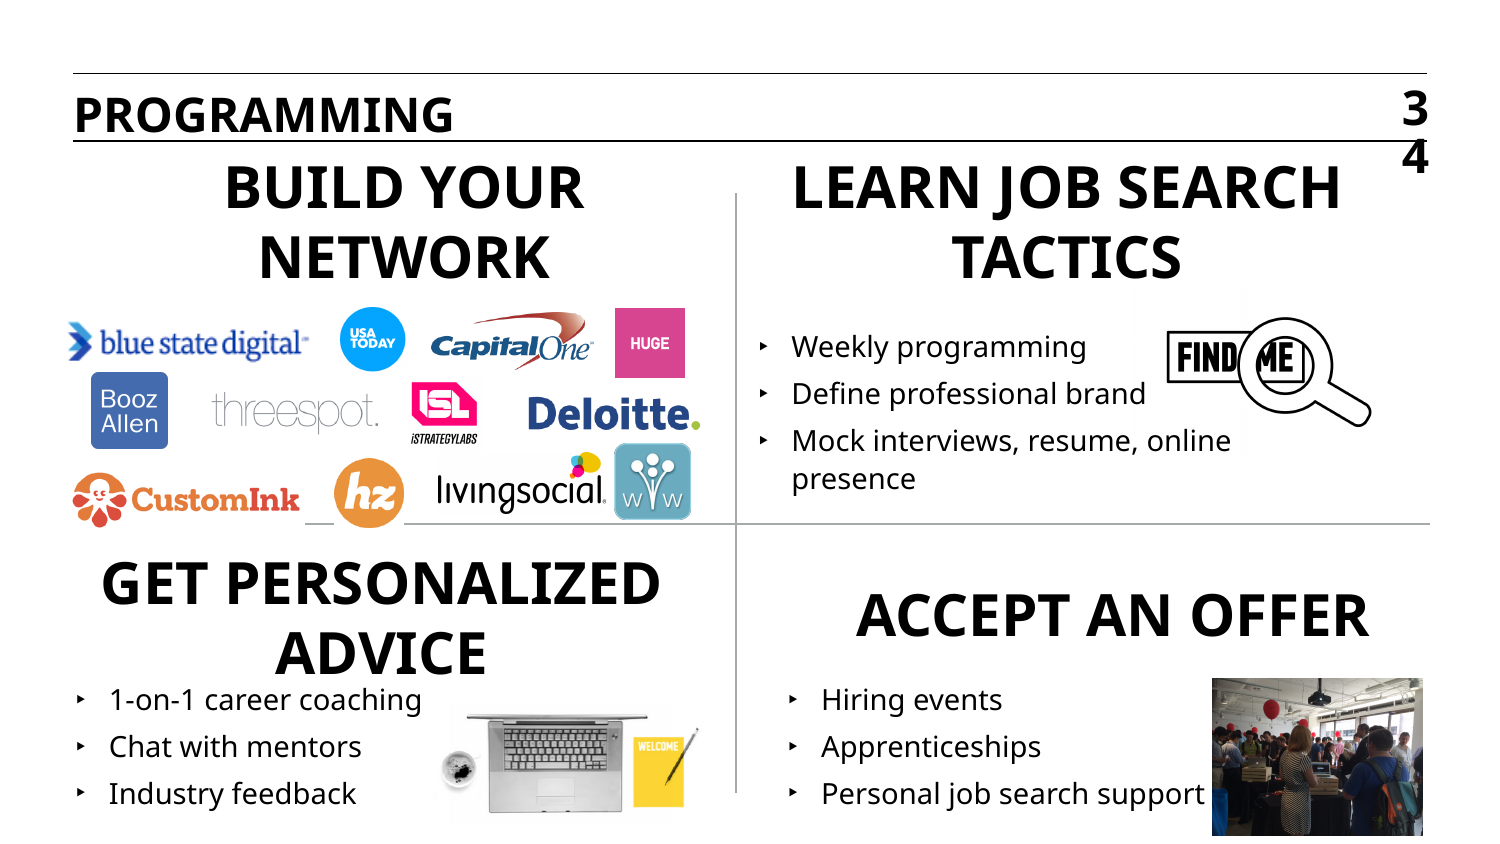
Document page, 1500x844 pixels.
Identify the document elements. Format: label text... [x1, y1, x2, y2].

text_box Hiring events Apprenticeships Personal job search support [787, 678, 1209, 806]
text_box GET PERSONALIZED ADVICE [74, 539, 690, 693]
picture [67, 467, 305, 535]
slide_number ‹#› [1401, 85, 1435, 135]
picture [51, 316, 321, 370]
picture [334, 458, 404, 528]
picture [614, 443, 691, 521]
list PROGRAMMING [73, 85, 964, 135]
picture [91, 372, 168, 449]
picture [1132, 286, 1406, 458]
picture [615, 308, 685, 378]
text_box 1-on-1 career coaching Chat with mentors Industry feedback [75, 678, 703, 806]
picture [1212, 677, 1423, 837]
text_box Weekly programming Define professional brand Mock interviews, resume, online presence [758, 325, 1242, 492]
picture [430, 703, 705, 823]
text_box BUILD YOUR NETWORK [96, 150, 712, 297]
picture [205, 384, 387, 442]
picture [431, 312, 594, 370]
text_box LEARN JOB SEARCH TACTICS [759, 150, 1375, 297]
picture [525, 393, 704, 433]
text_box ACCEPT AN OFFER [806, 571, 1422, 655]
picture [338, 304, 606, 514]
